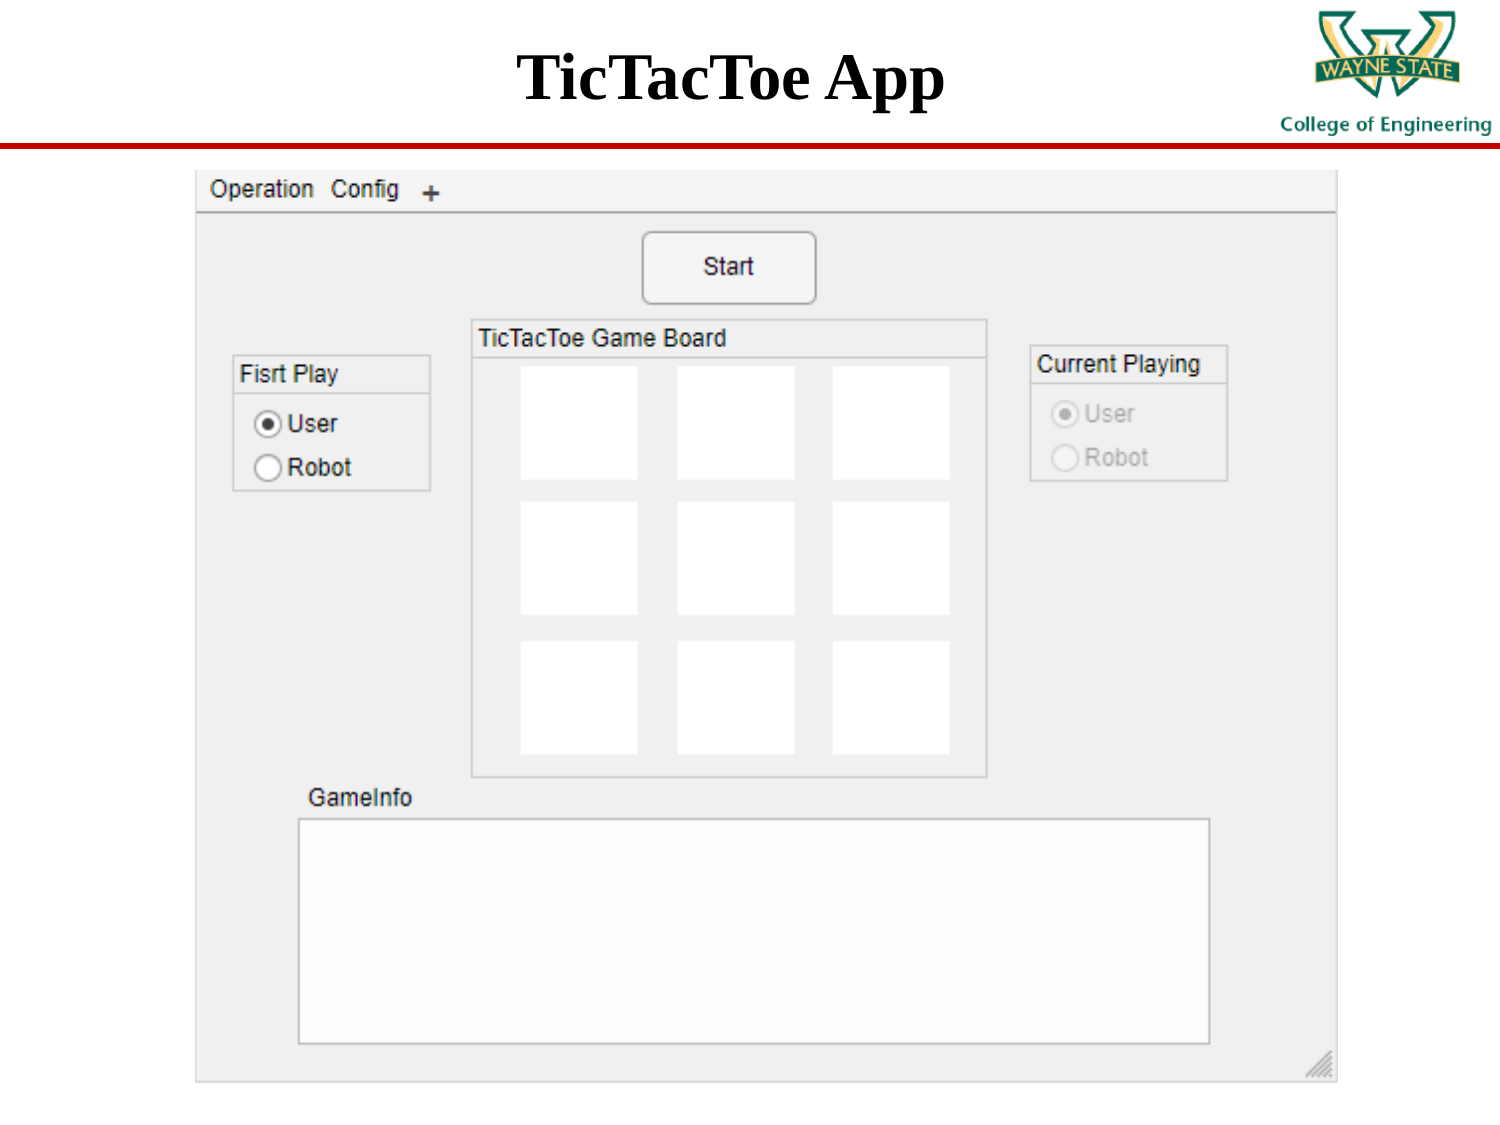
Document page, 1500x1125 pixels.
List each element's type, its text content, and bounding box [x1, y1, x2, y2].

picture [195, 170, 1338, 1083]
text_box TicTacToe App [502, 25, 1074, 121]
picture [1269, 4, 1499, 136]
